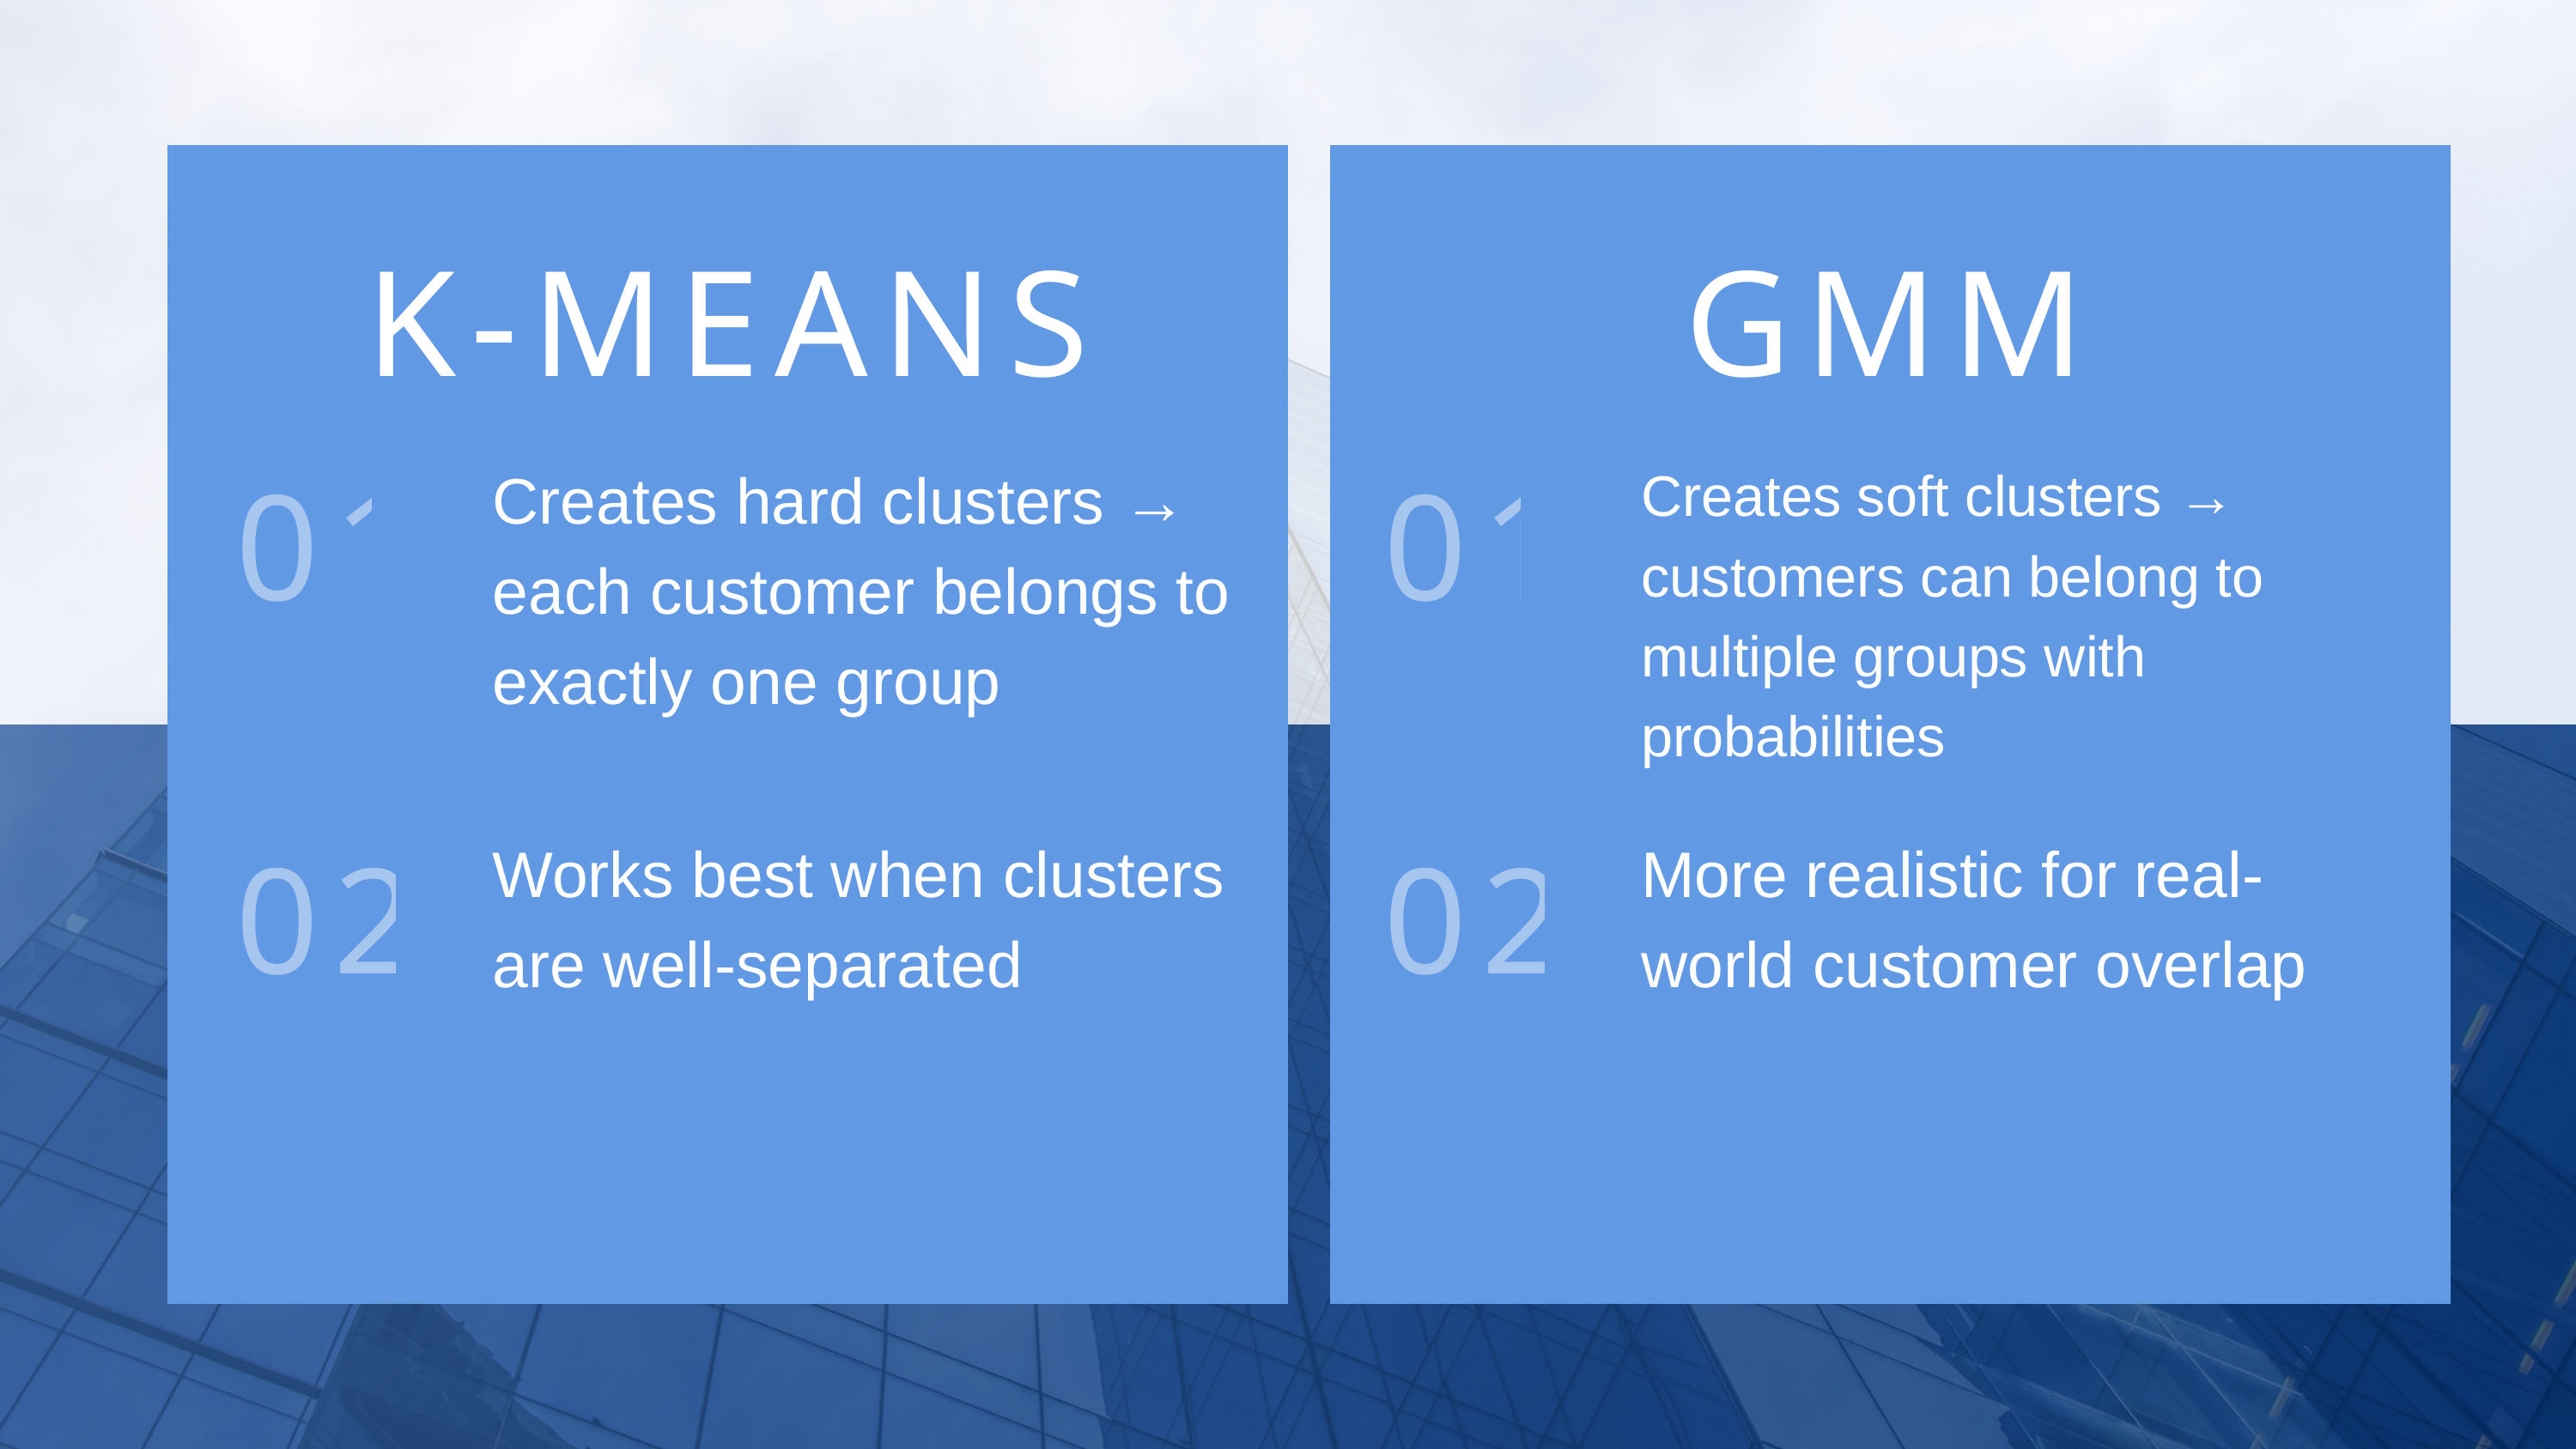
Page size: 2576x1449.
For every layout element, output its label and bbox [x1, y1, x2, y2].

text_box [0, 0, 2576, 724]
text_box [1329, 144, 2451, 1304]
text_box [167, 144, 1289, 1304]
text_box [0, 734, 2576, 1449]
